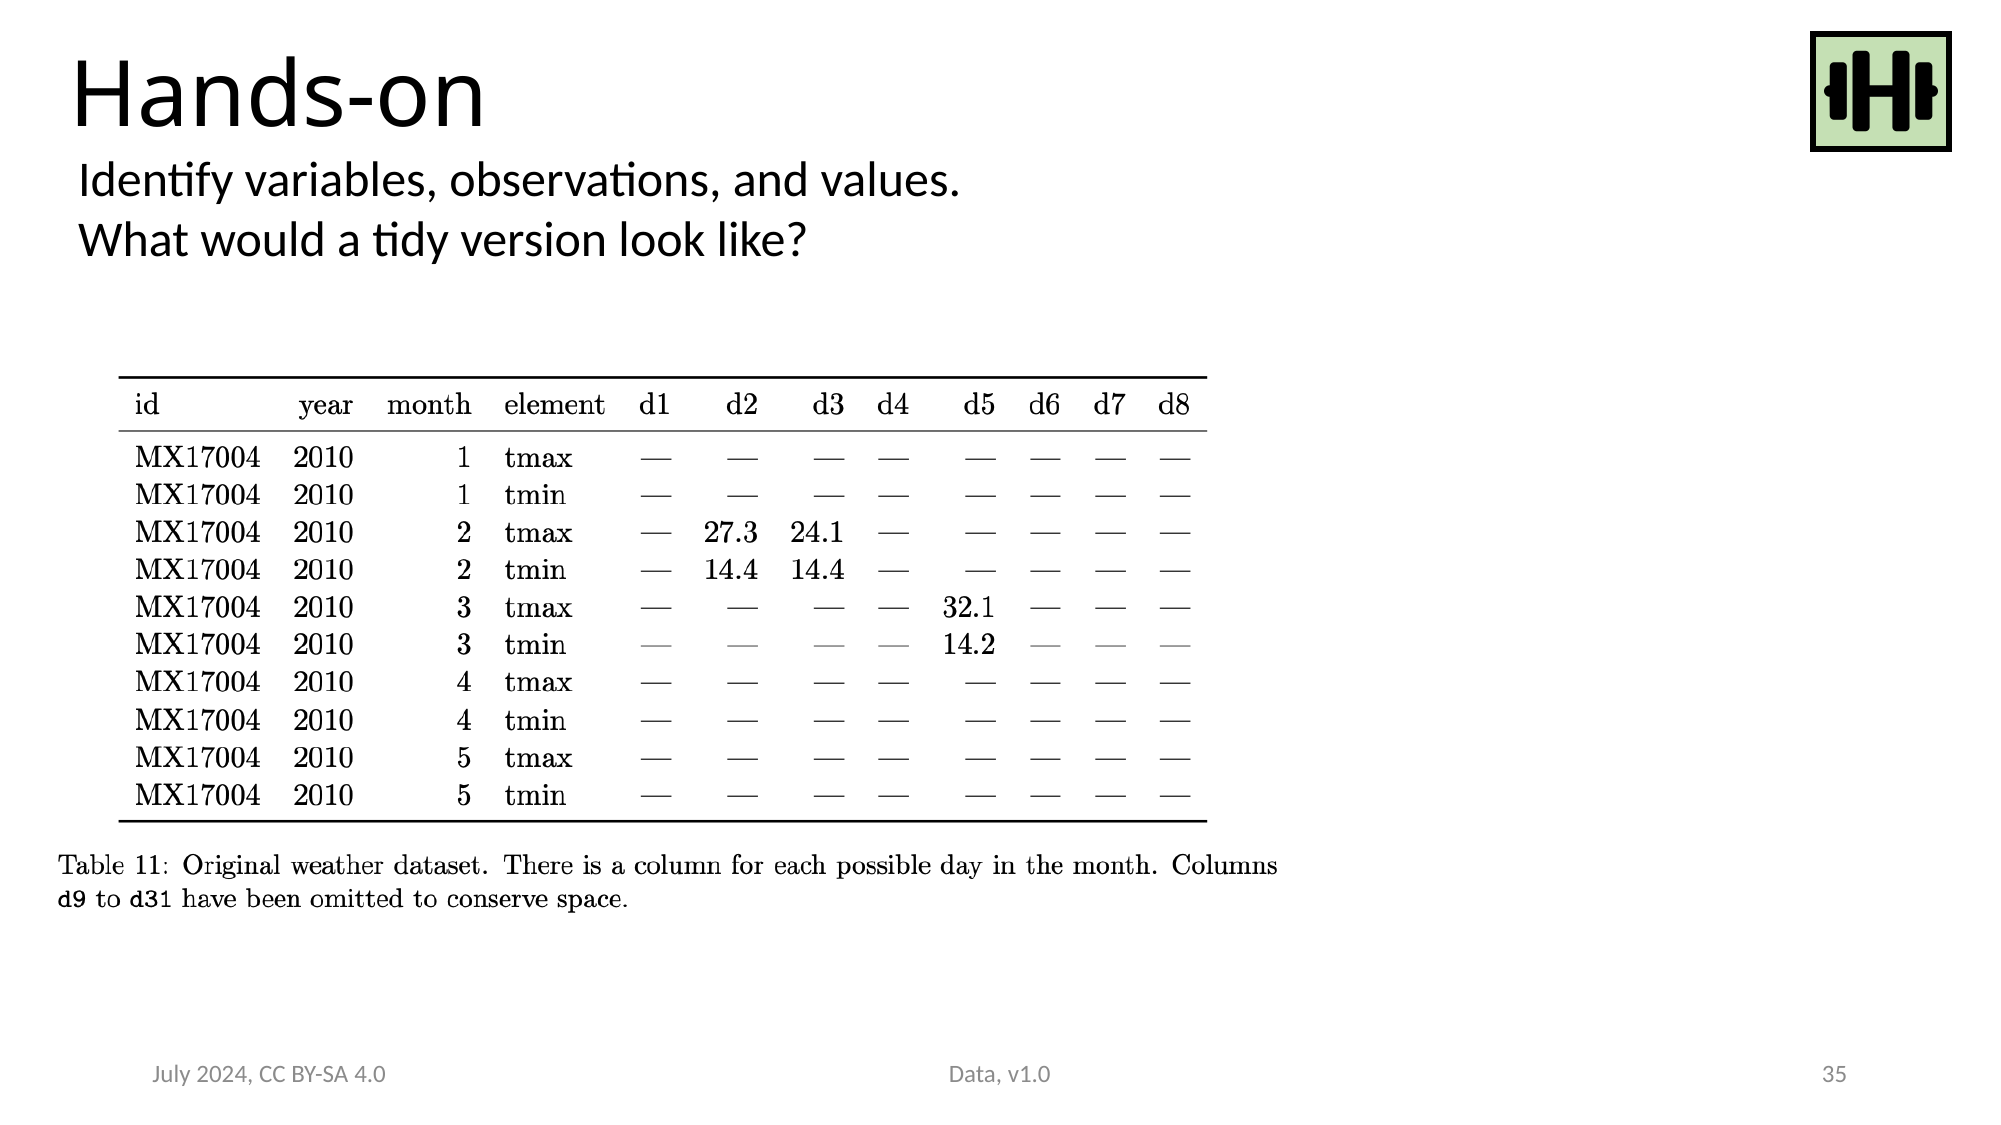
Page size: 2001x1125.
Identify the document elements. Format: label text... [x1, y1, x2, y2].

picture [1824, 45, 1938, 137]
text_box [1812, 33, 1950, 150]
slide_number 35 [1412, 1042, 1863, 1103]
picture [52, 345, 1328, 949]
footer Data, v1.0 [662, 1042, 1338, 1103]
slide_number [137, 1042, 588, 1103]
title Hands-on [55, 23, 1934, 172]
text_box Identify variables, observations, and values. What would a tidy version look like? [63, 139, 1044, 275]
